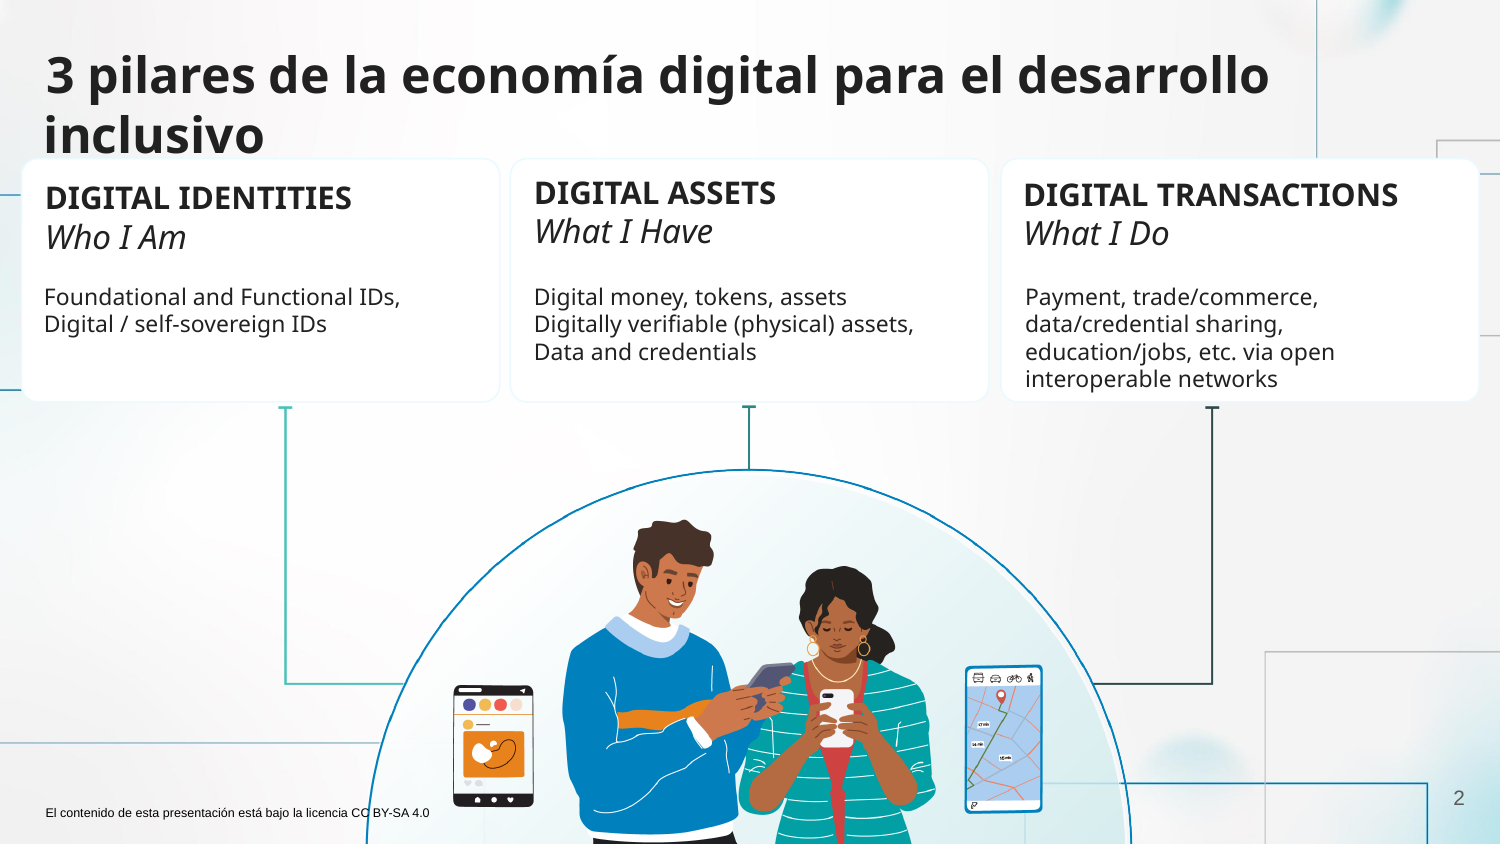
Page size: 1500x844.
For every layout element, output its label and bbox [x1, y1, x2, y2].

picture [368, 471, 1130, 844]
text_box [1007, 169, 1463, 374]
picture [0, 0, 1500, 844]
text_box [28, 161, 972, 374]
